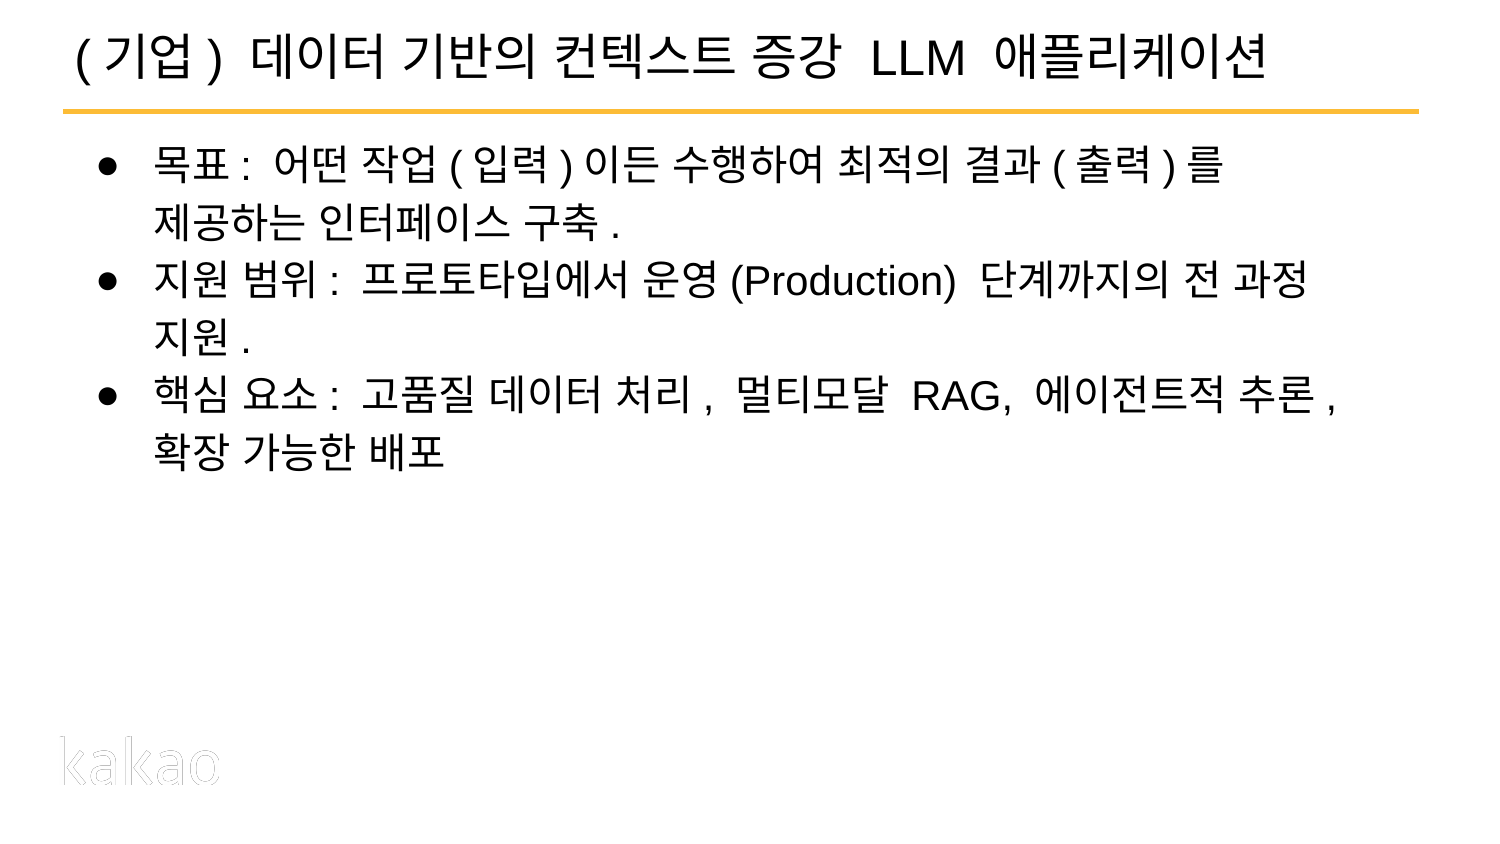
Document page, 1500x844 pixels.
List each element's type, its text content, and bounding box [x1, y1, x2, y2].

picture [59, 736, 219, 785]
list 목표: 어떤 작업(입력)이든 수행하여 최적의 결과(출력)를 제공하는 인터페이스 구축. 지원 범위: 프로토타입에서 운영(Production) 단계까지의 전 과정 지원. 핵심 요소: 고품질 데이터 처리, 멀티모달 RAG, 에이전트적 추론, 확장 가능한 배포 [63, 124, 1398, 724]
title (기업) 데이터 기반의 컨텍스트 증강 LLM 애플리케이션 [59, 25, 1354, 101]
